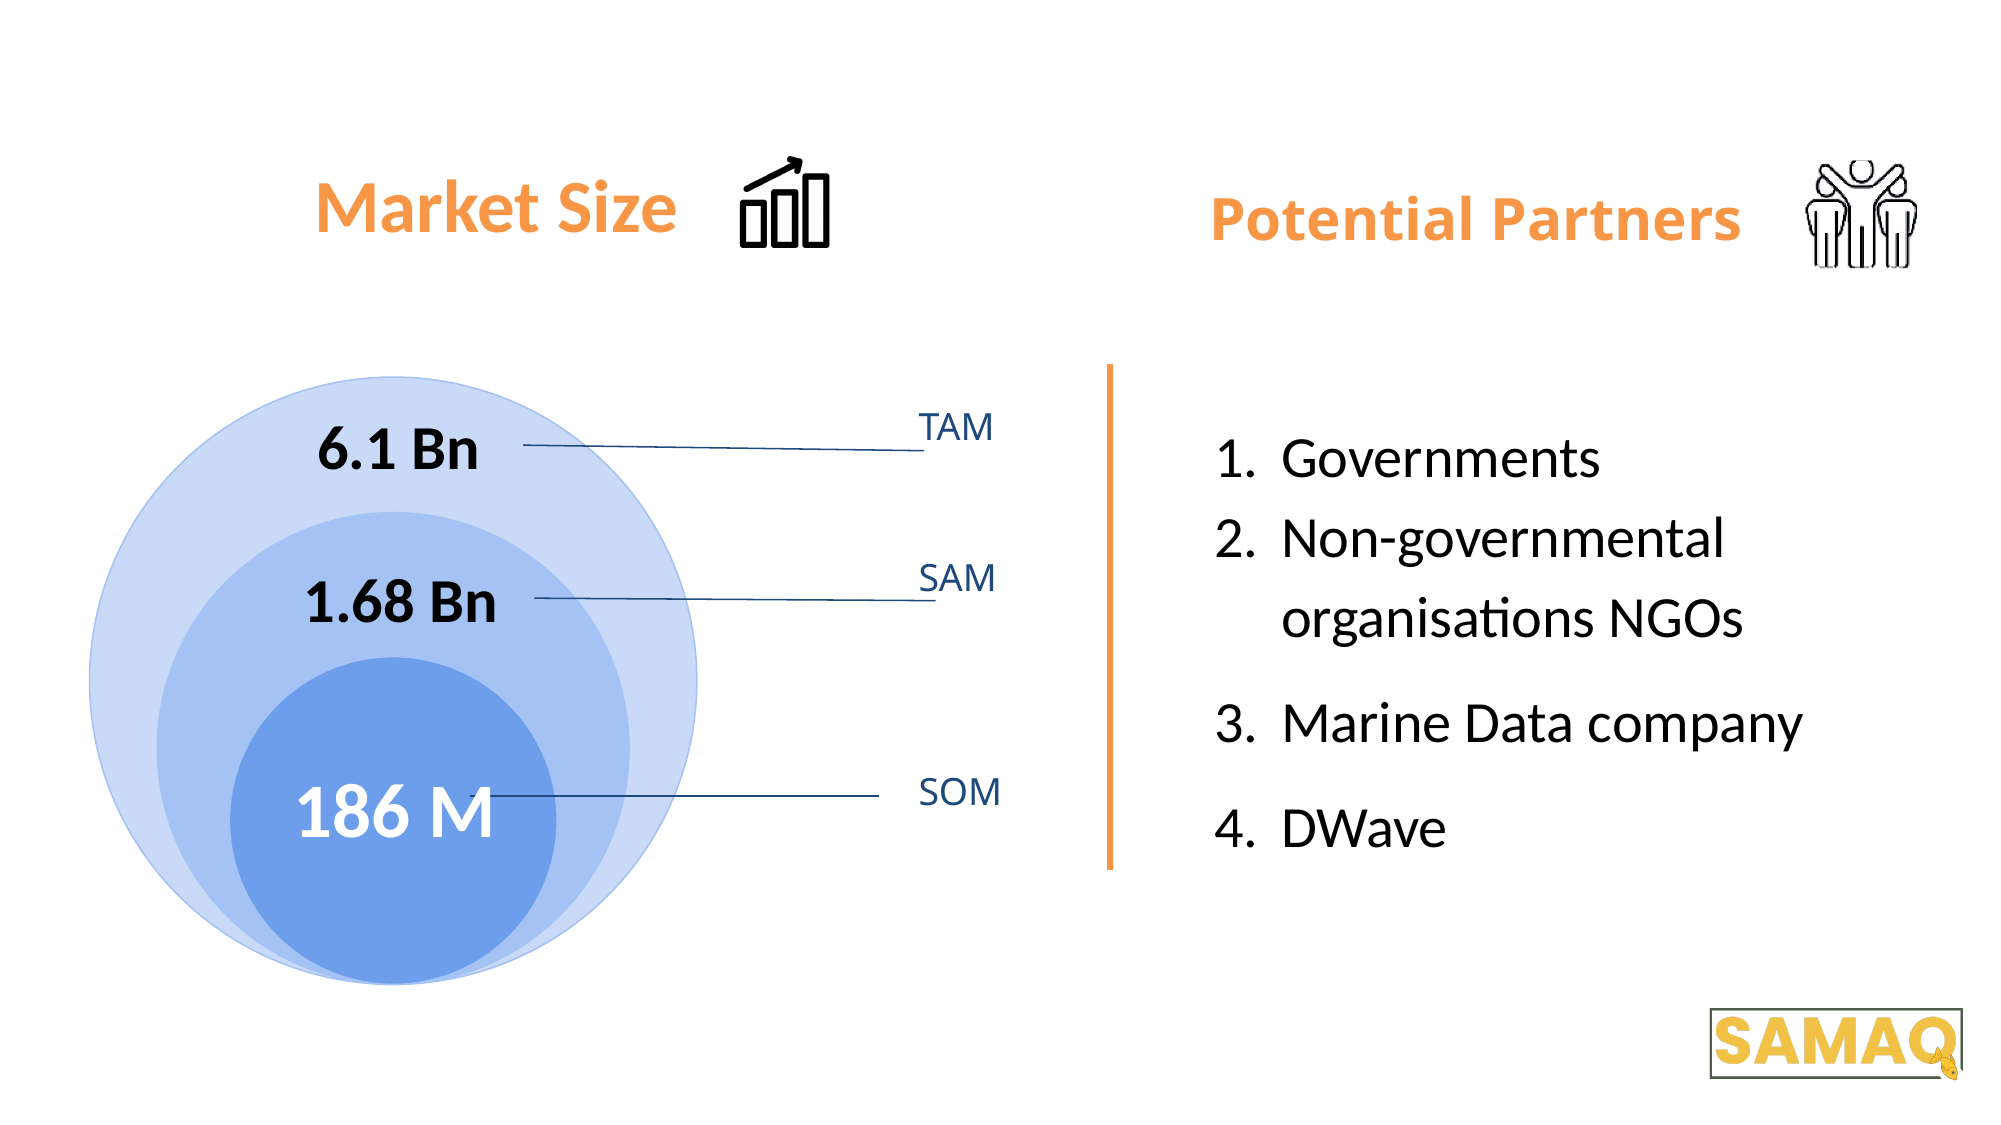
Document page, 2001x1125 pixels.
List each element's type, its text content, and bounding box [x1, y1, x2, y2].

picture [1796, 151, 1926, 278]
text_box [89, 376, 1030, 985]
title Market Size [278, 133, 714, 272]
picture [738, 156, 830, 248]
text_box Potential Partners [1194, 174, 1786, 260]
text_box Governments Non-governmental organisations NGOs Marine Data company DWave [1191, 368, 1914, 851]
picture [1698, 996, 1974, 1088]
